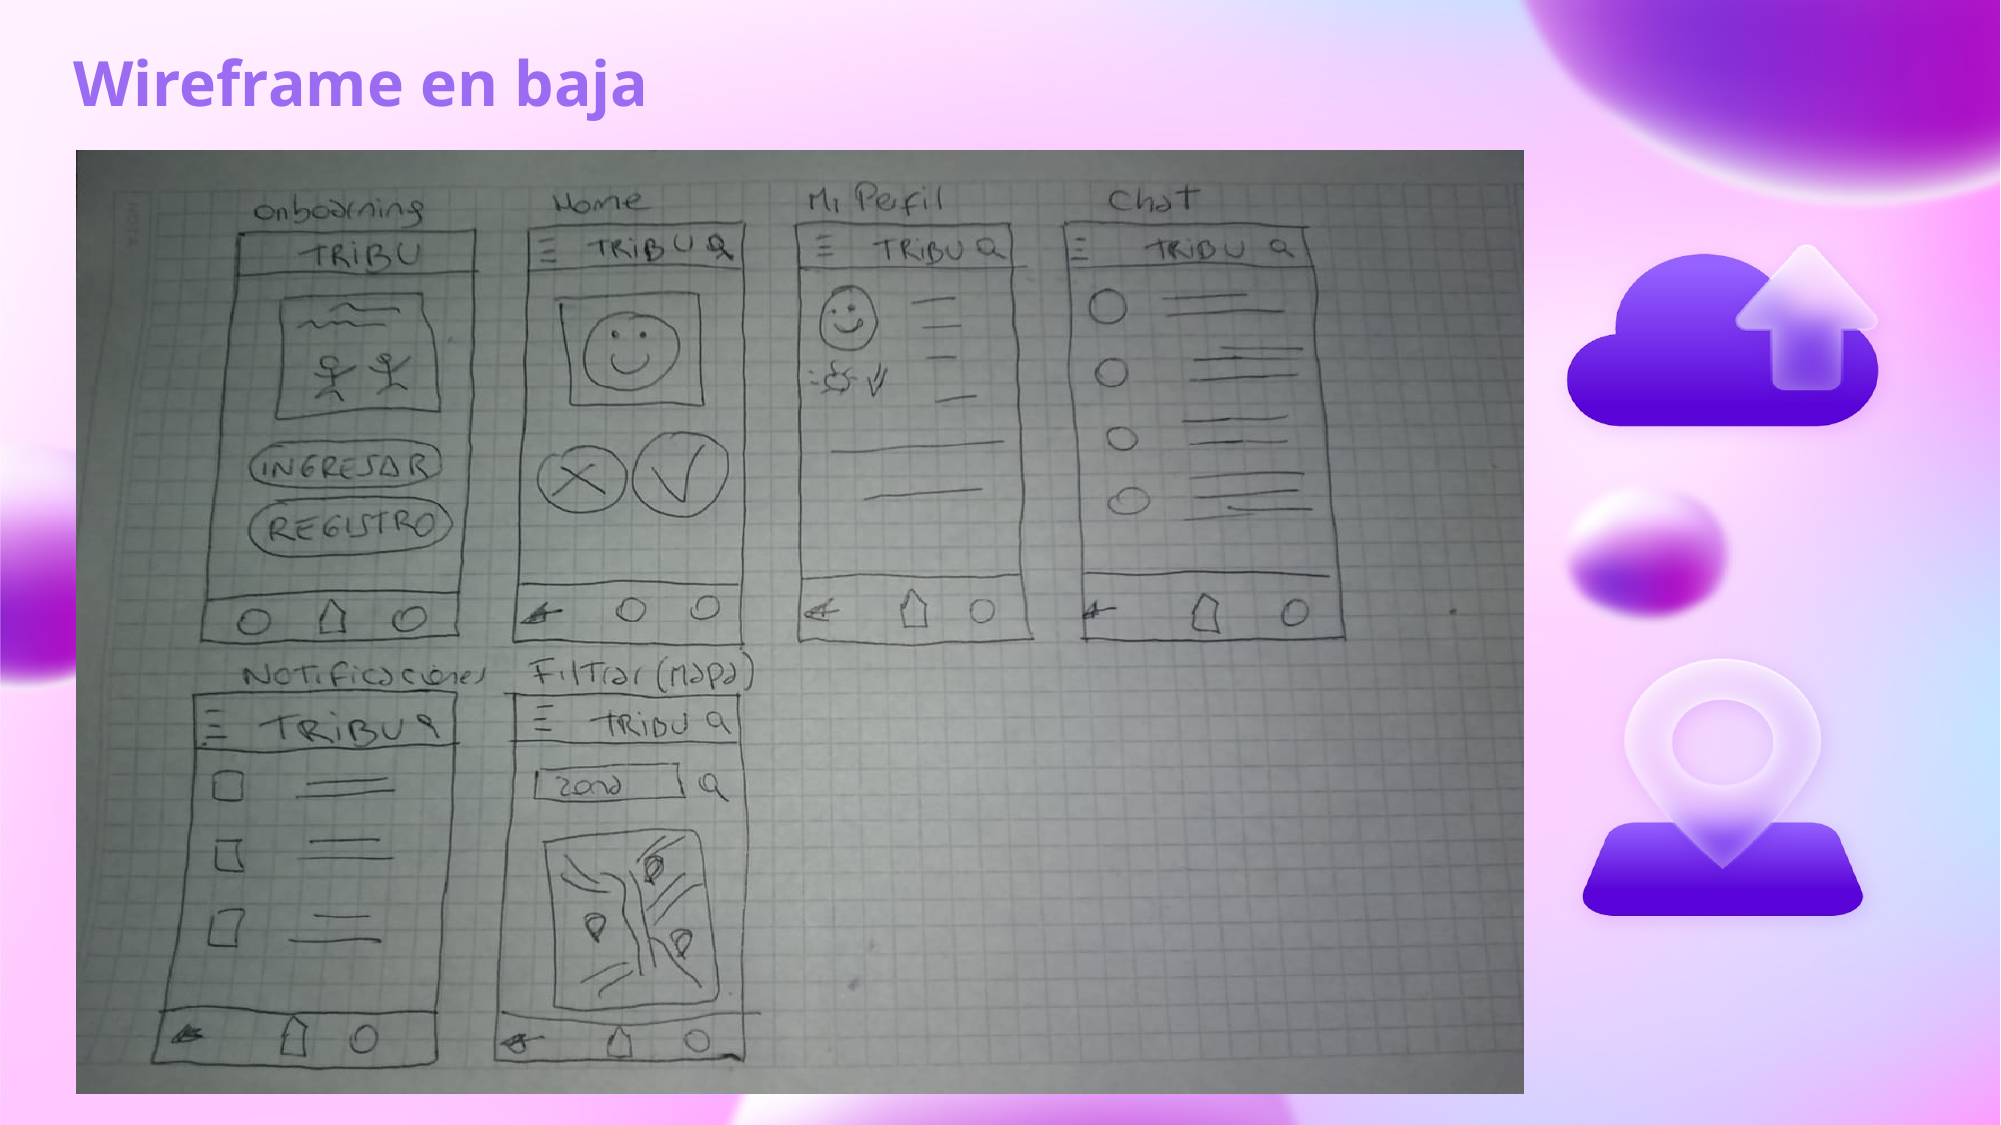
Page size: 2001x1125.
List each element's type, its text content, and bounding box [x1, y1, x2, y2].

picture [0, 0, 2001, 1125]
text_box Wireframe en baja [58, 29, 924, 135]
